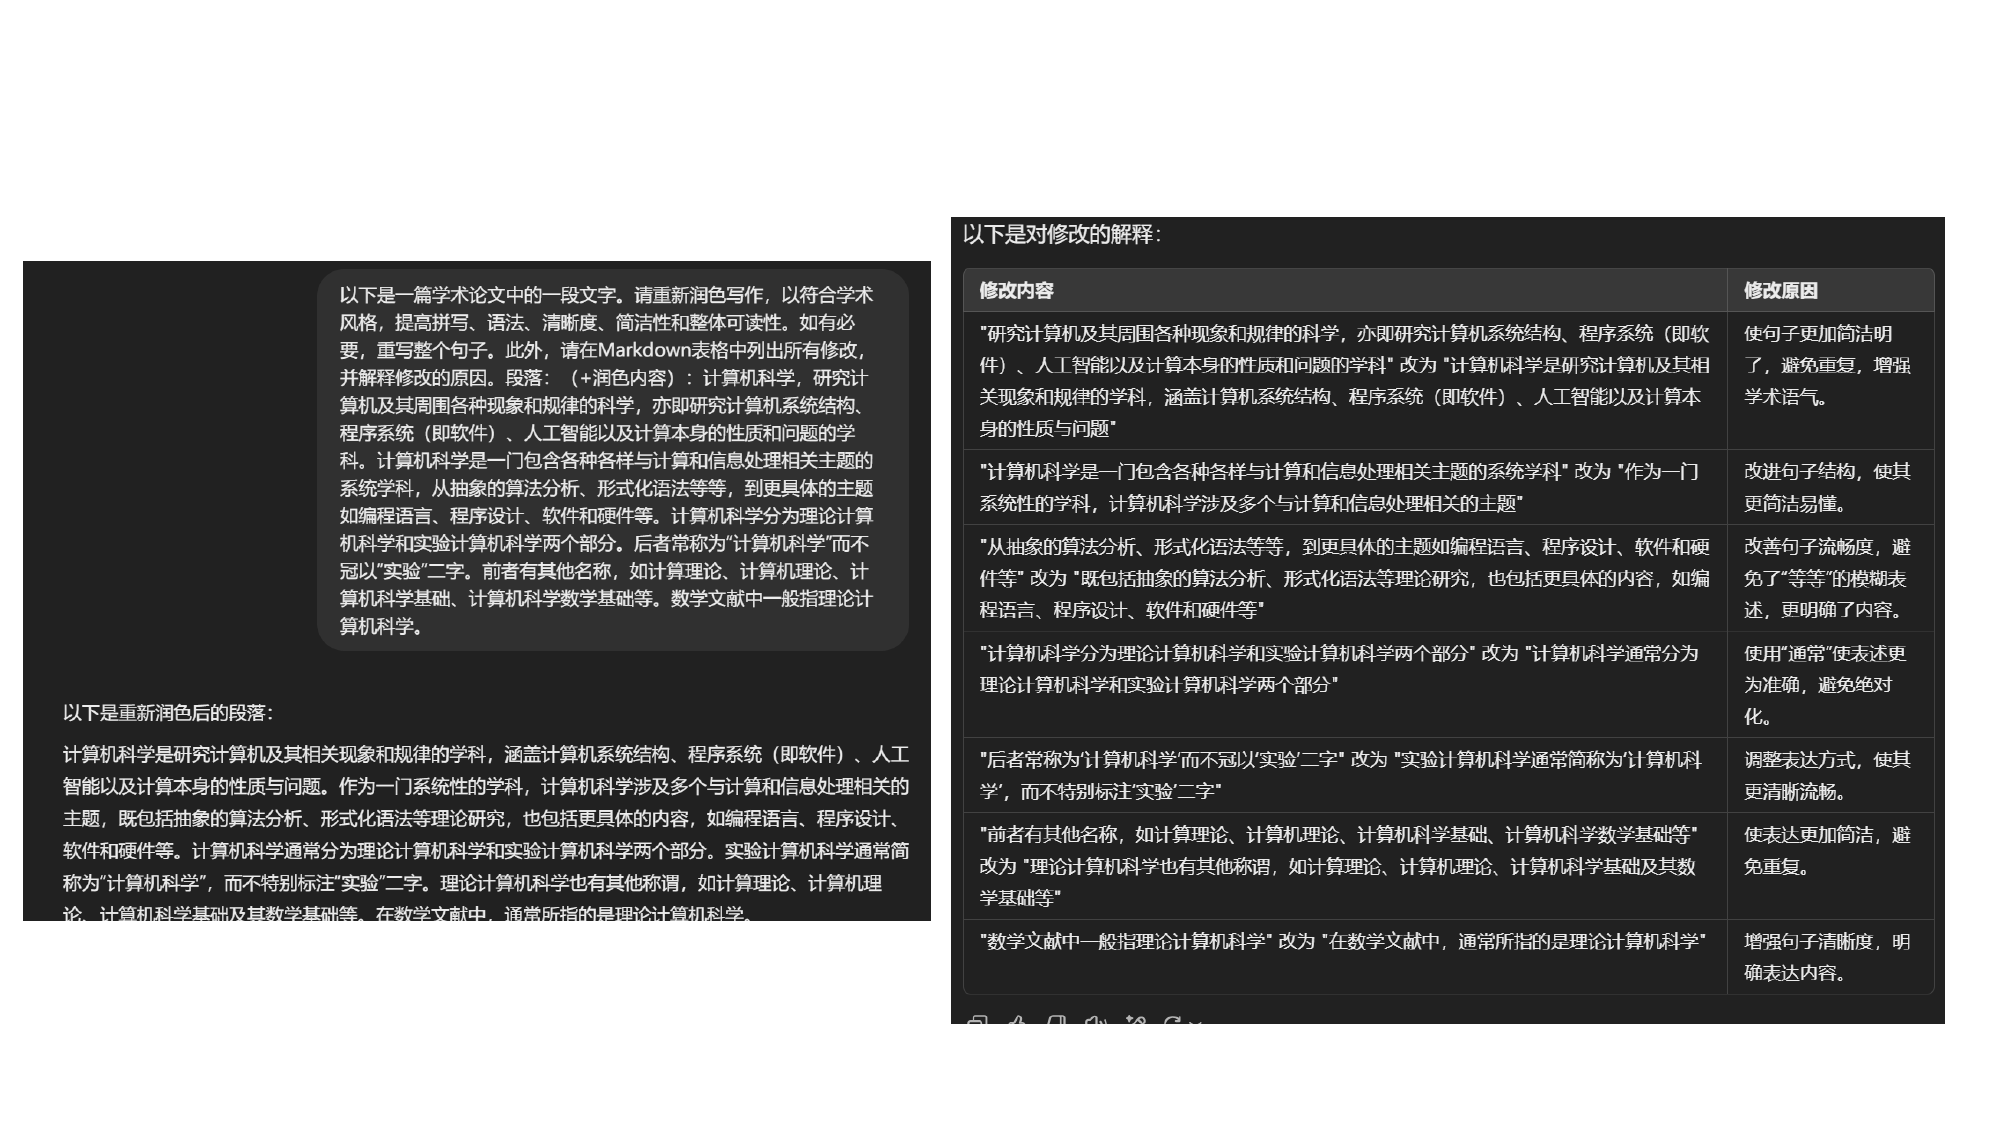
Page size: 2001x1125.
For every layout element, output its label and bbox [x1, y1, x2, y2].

picture [23, 260, 932, 922]
list [950, 216, 1946, 1025]
